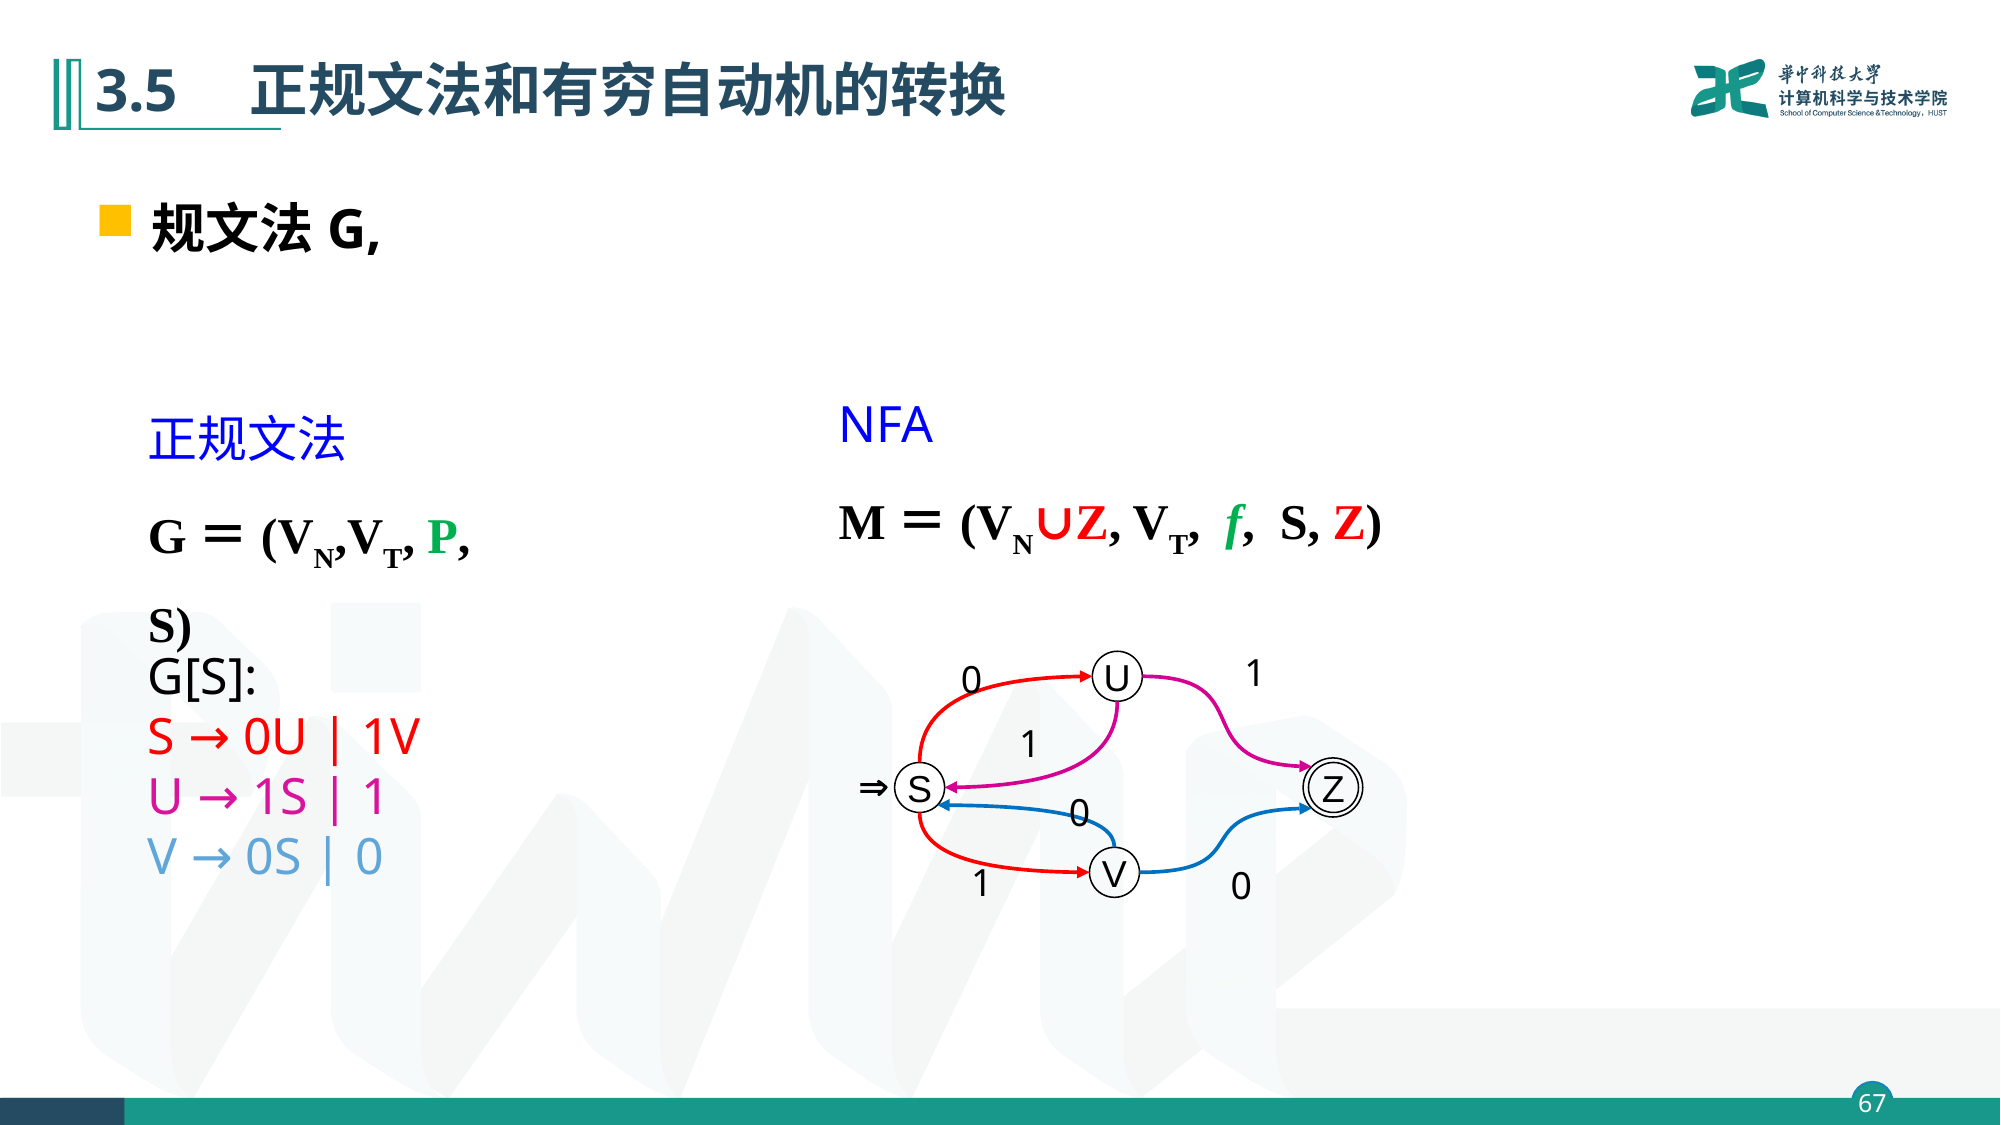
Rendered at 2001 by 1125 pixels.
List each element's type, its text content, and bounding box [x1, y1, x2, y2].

text_box 正规文法 G＝(VN,VT, P, S) [133, 382, 530, 637]
text_box G[S]: S → 0U | 1V U → 1S | 1 V → 0S | 0 [133, 637, 608, 892]
picture [1805, 59, 1947, 118]
text_box NFA M＝(VN∪Z, VT, f, S, Z) [823, 367, 1530, 568]
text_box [840, 641, 1363, 916]
title 3.5 正规文法和有穷自动机的转换 [80, 42, 1805, 144]
